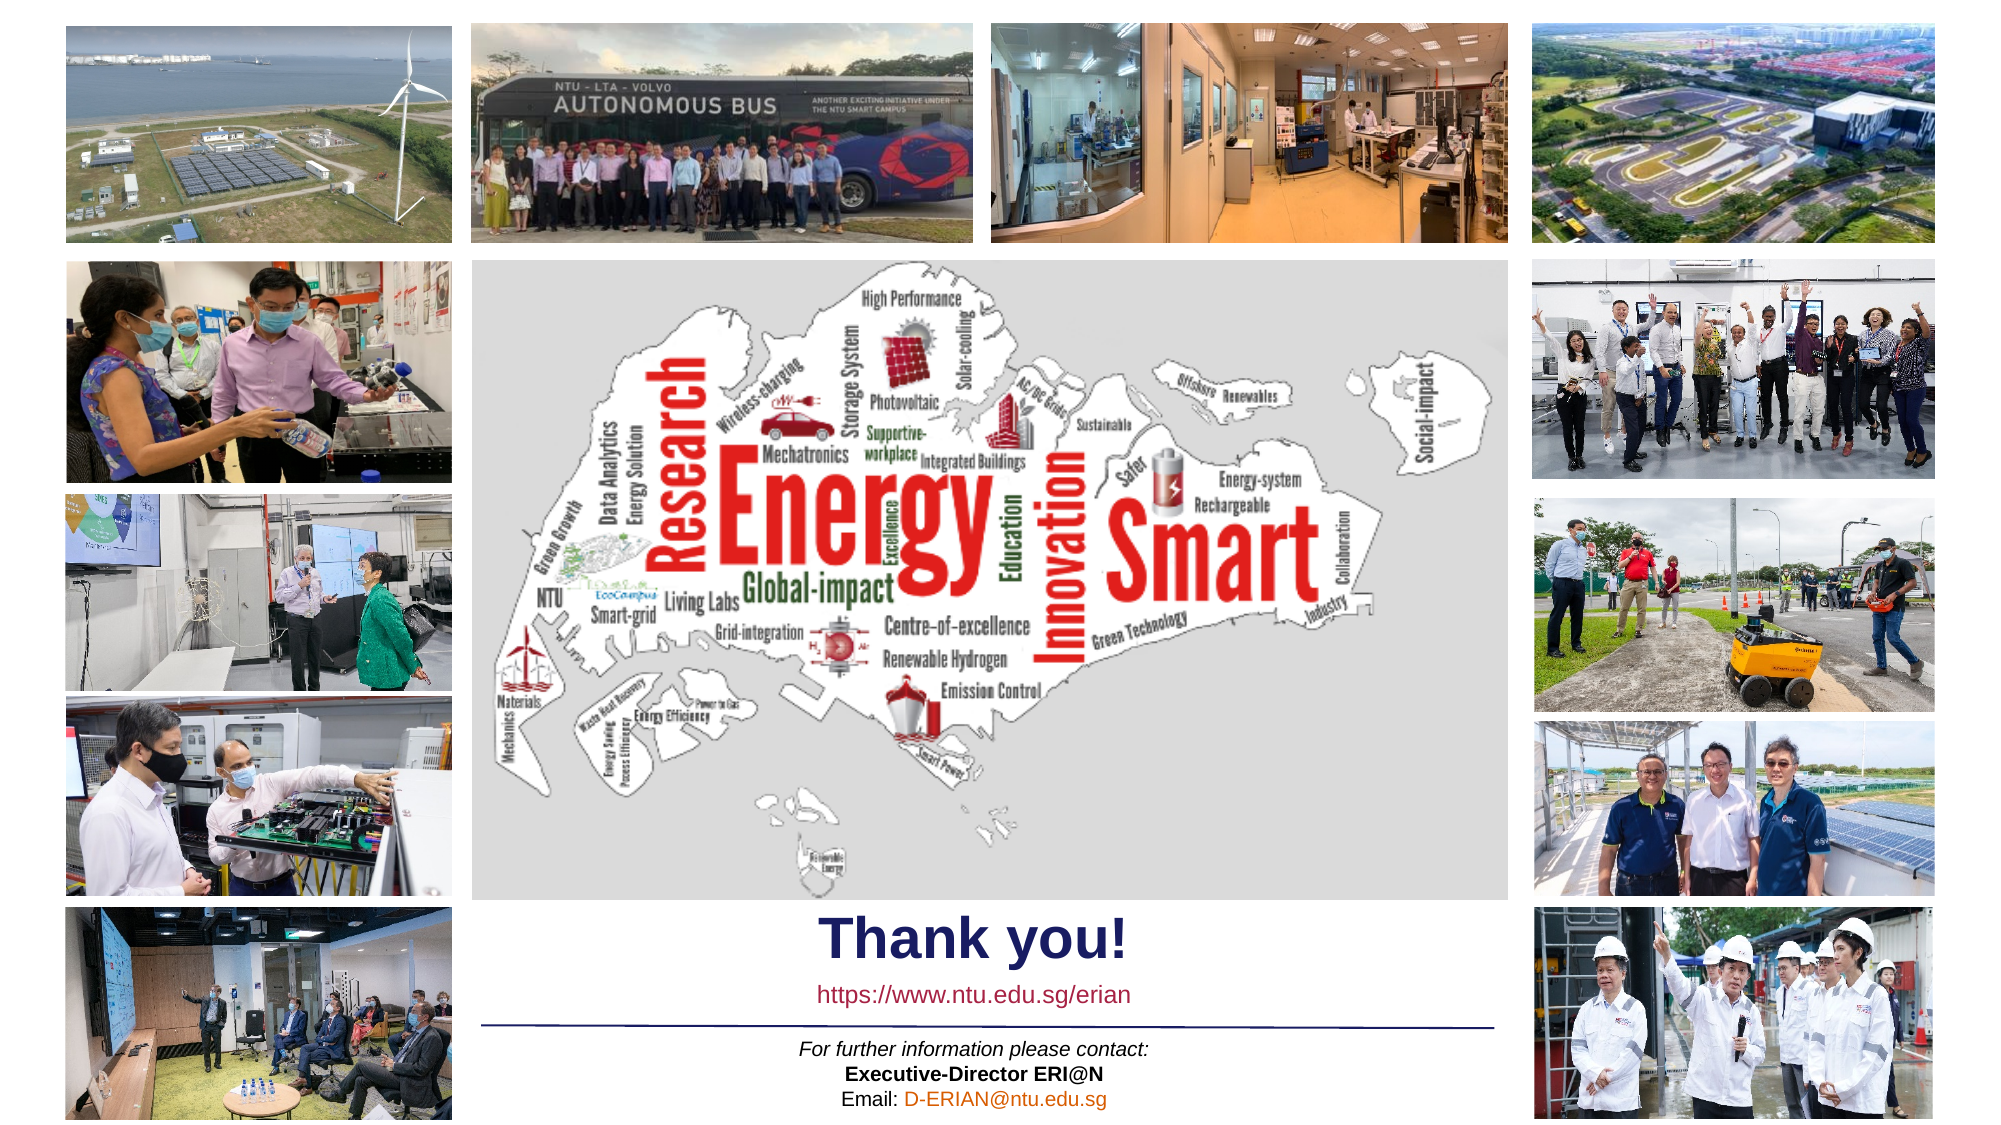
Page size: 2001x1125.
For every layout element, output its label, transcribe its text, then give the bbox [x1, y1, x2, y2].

picture [65, 907, 452, 1120]
picture [67, 262, 451, 483]
picture [65, 494, 452, 691]
picture [66, 696, 452, 896]
text_box https://www.ntu.edu.sg/erian [802, 971, 1148, 1017]
picture [66, 26, 452, 243]
picture [1534, 721, 1935, 896]
picture [472, 260, 1508, 900]
picture [471, 23, 973, 243]
picture [1534, 907, 1933, 1119]
picture [1534, 498, 1935, 712]
picture [1532, 23, 1935, 243]
picture [1532, 259, 1935, 479]
picture [991, 23, 1508, 243]
